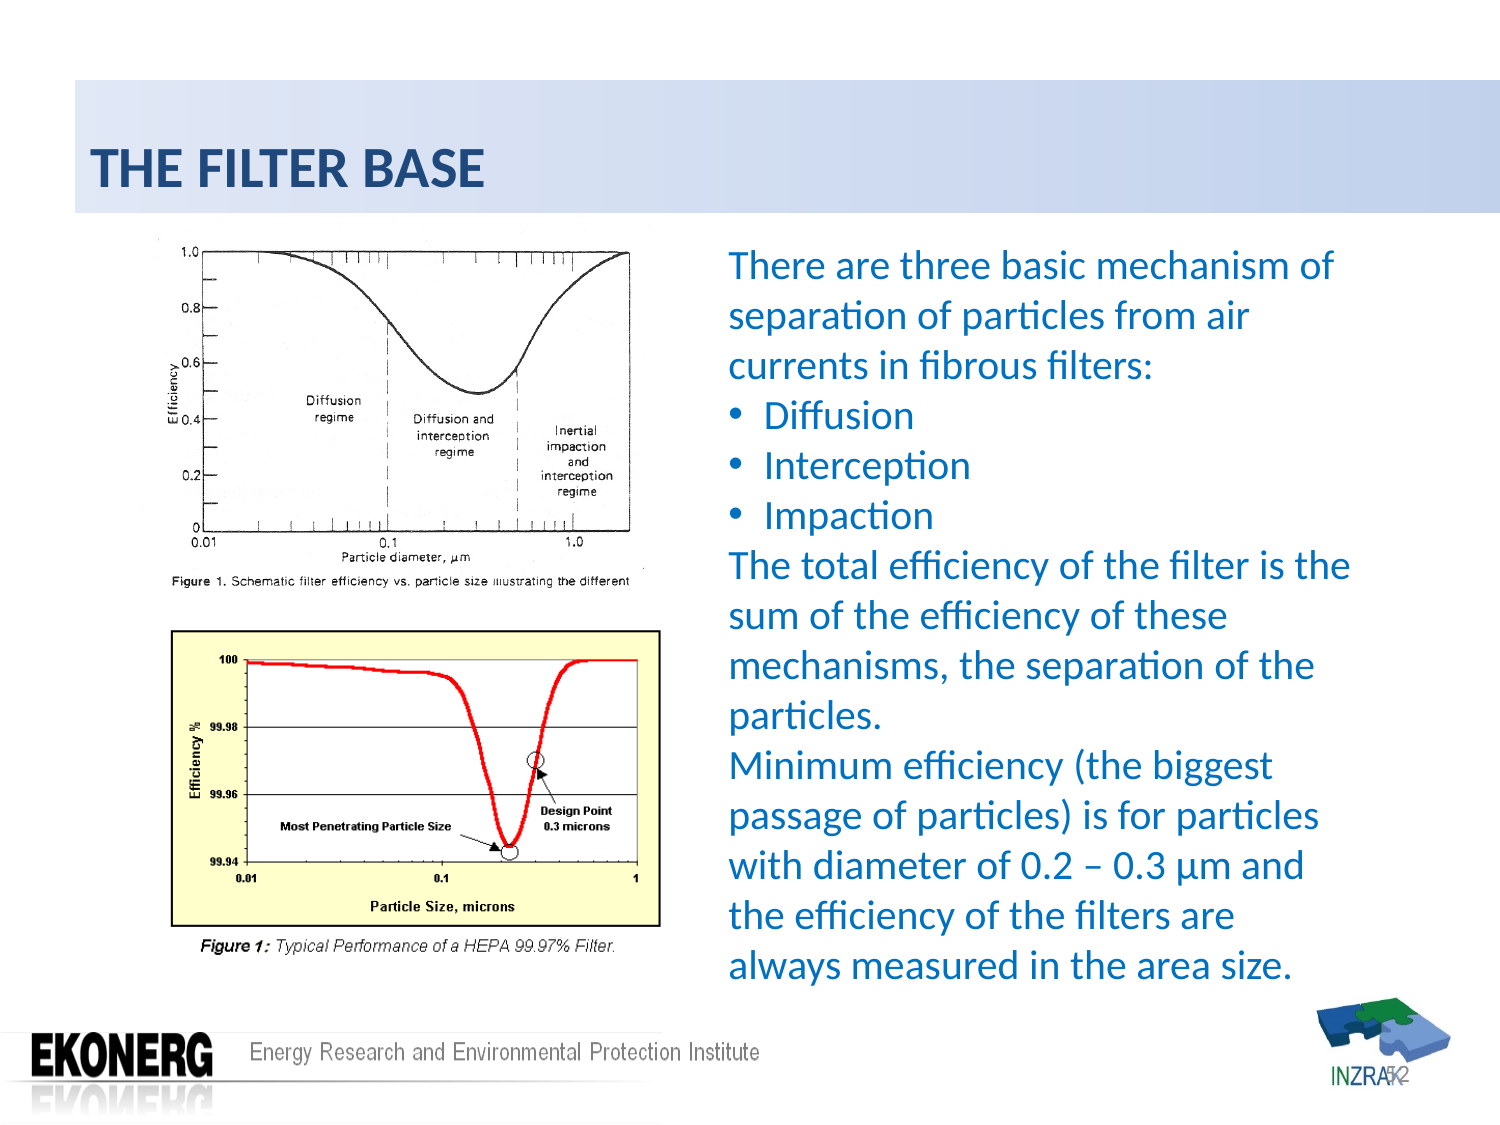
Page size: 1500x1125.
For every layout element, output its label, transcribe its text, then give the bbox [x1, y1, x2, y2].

slide_number 52 [1074, 1042, 1425, 1103]
title THE FILTER BASE [75, 80, 1500, 213]
picture [0, 1027, 783, 1125]
picture [147, 622, 671, 958]
picture [140, 211, 656, 591]
picture [1315, 996, 1451, 1093]
text_box There are three basic mechanism of separation of particles from air currents in fibrous filters: Diffusion Interception Impaction The total efficiency of the filter is the sum of the efficiency of these mechanisms, the separation of the particles. Minimum efficiency (the biggest passage of particles) is for particles with diameter of 0.2 – 0.3 µm and the efficiency of the filters are always measured in the area size. [713, 230, 1370, 996]
